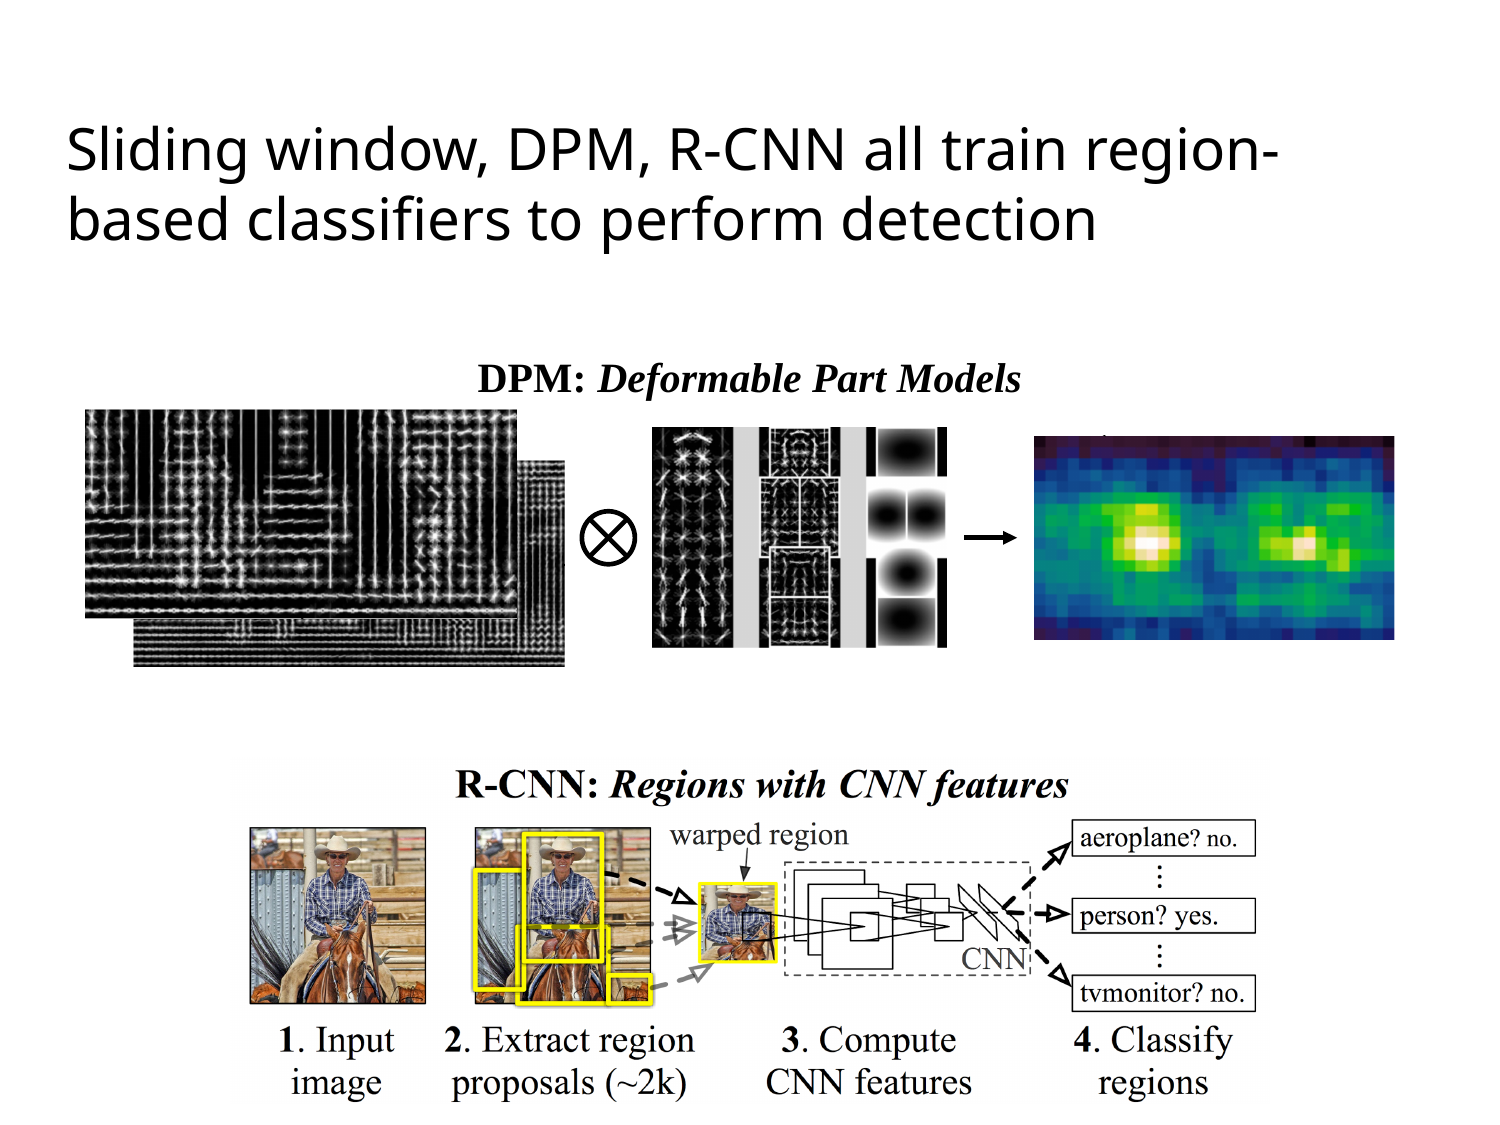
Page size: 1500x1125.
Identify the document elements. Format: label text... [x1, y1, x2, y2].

picture [651, 427, 948, 648]
picture [230, 757, 1270, 1104]
text_box [593, 511, 624, 516]
picture [1033, 435, 1395, 641]
title DPM: Deformable Part Models [51, 335, 1449, 461]
title Sliding window, DPM, R-CNN all train region-based classifiers to perform detection [51, 97, 1449, 223]
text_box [589, 518, 628, 557]
picture [85, 408, 565, 667]
